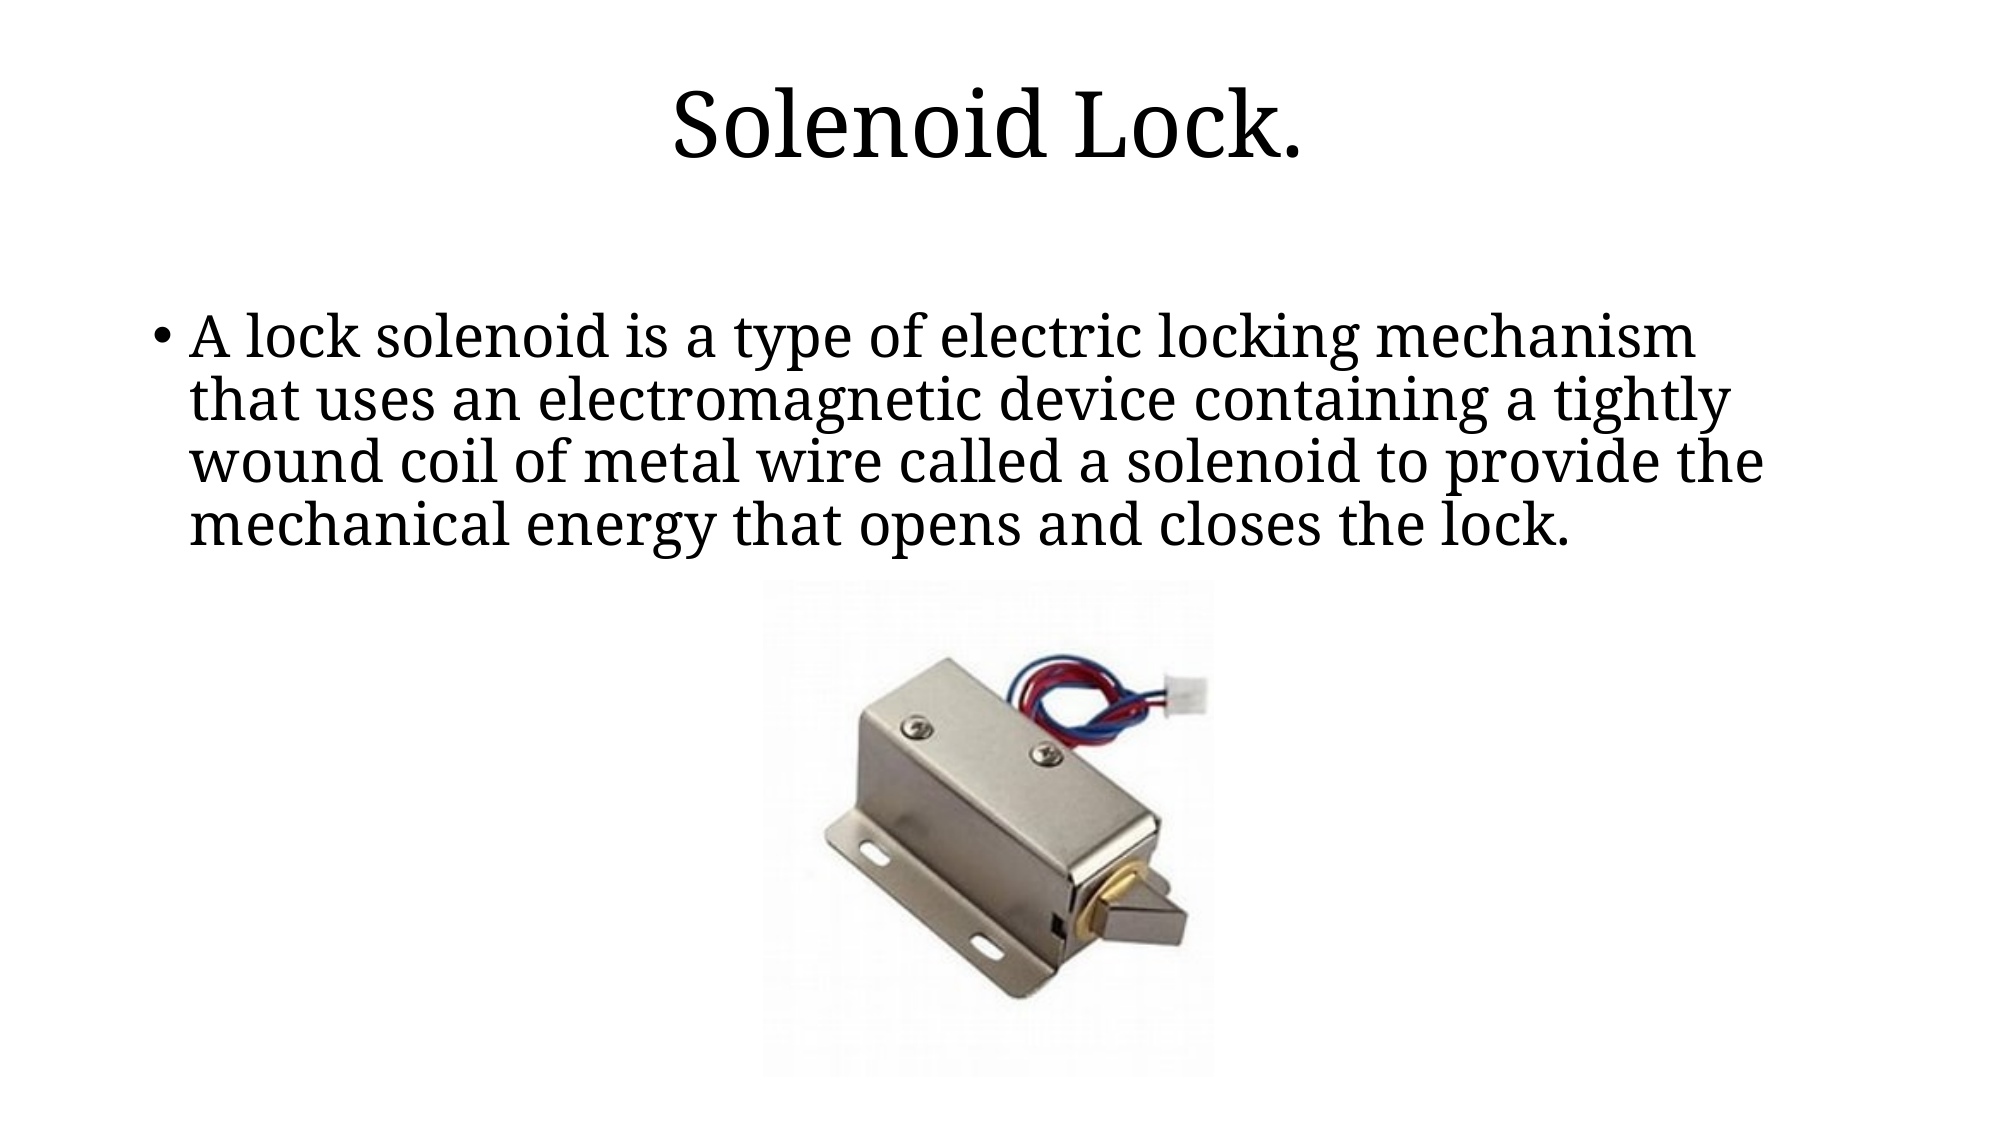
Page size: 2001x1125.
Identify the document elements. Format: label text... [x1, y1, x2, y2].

title Solenoid Lock. [125, 122, 1851, 340]
picture [763, 580, 1214, 1077]
list A lock solenoid is a type of electric locking mechanism that uses an electromagnetic device containing a tightly wound coil of metal wire called a solenoid to provide the mechanical energy that opens and closes the lock. [137, 299, 1863, 1014]
